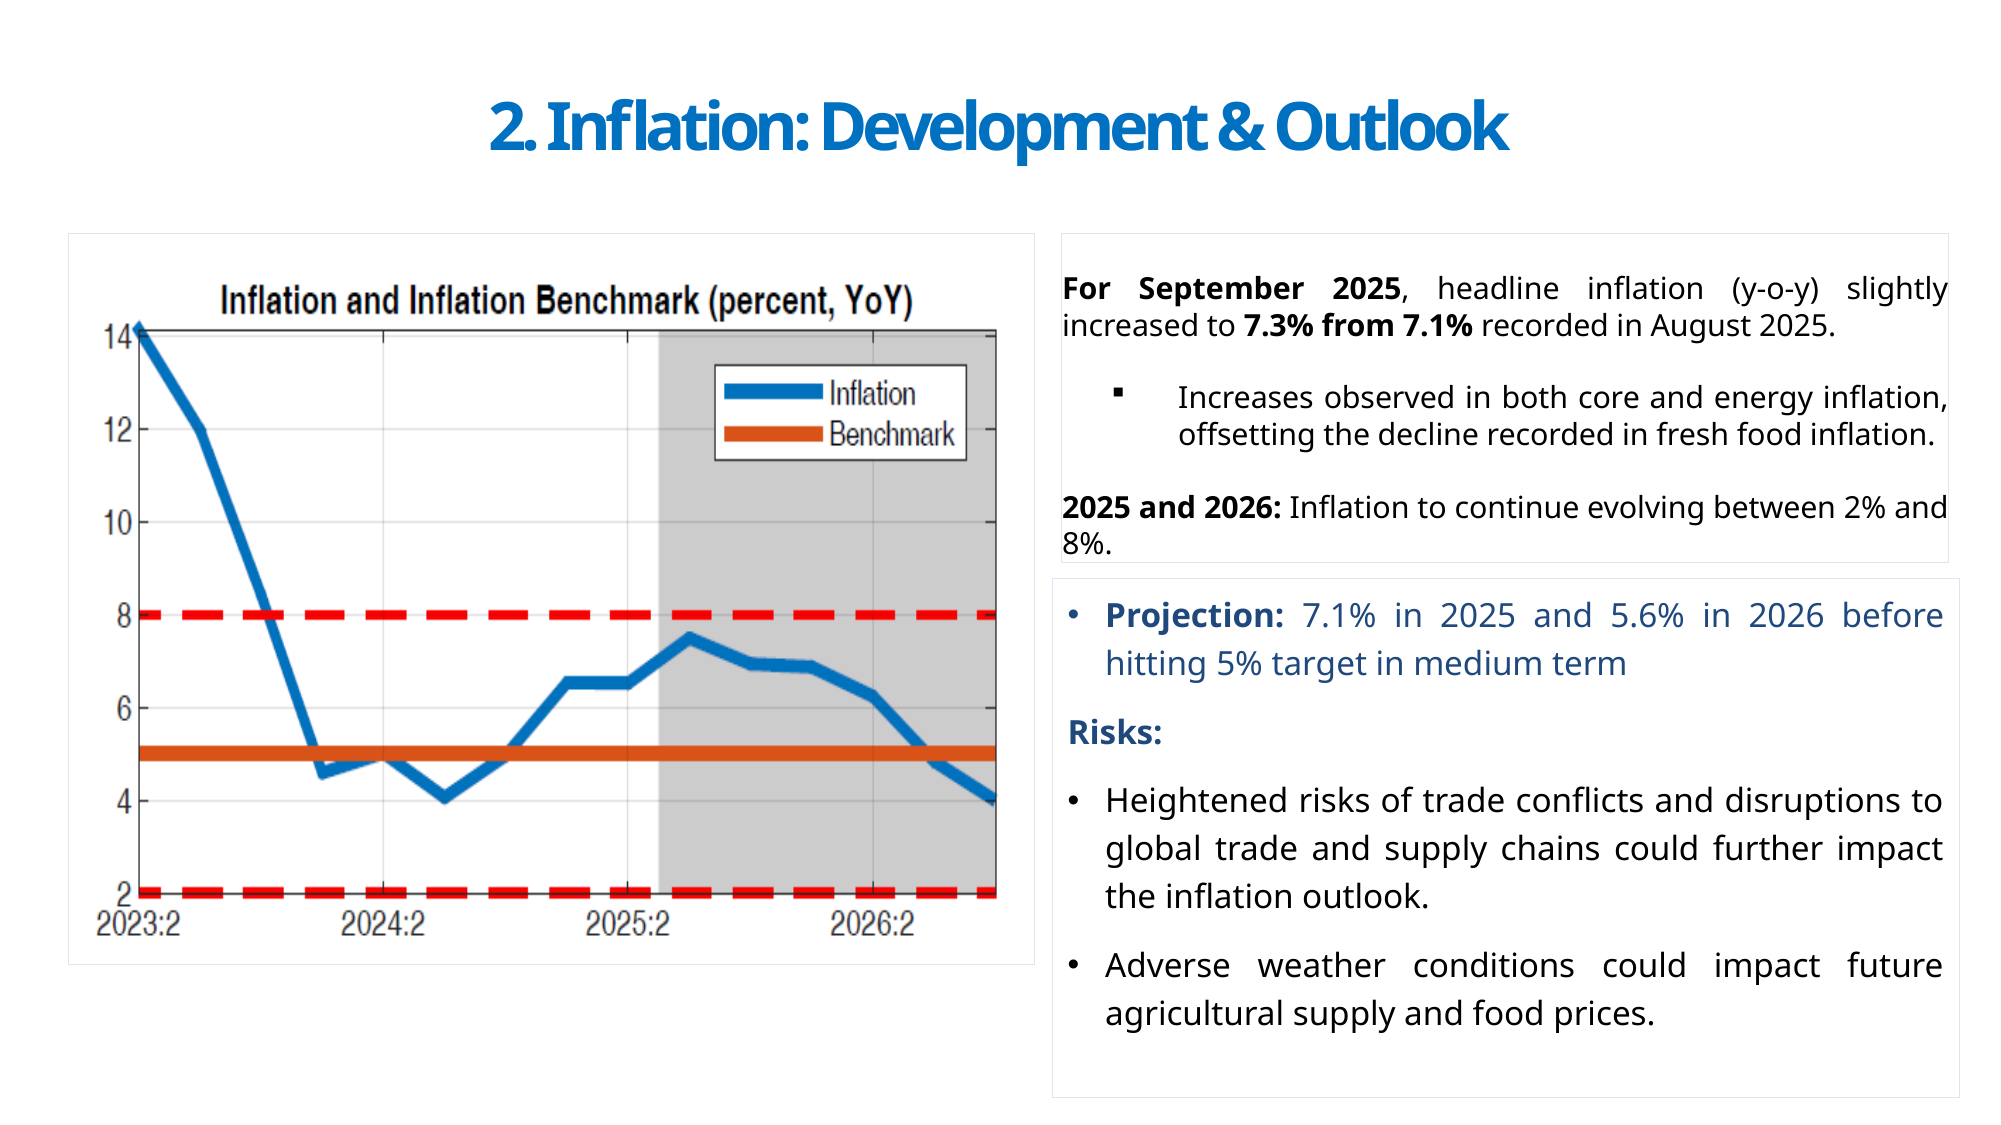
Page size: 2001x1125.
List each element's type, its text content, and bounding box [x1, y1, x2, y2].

list For September 2025, headline inflation (y-o-y) slightly increased to 7.3% from 7.1% recorded in August 2025. Increases observed in both core and energy inflation, offsetting the decline recorded in fresh food inflation. 2025 and 2026: Inflation to continue evolving between 2% and 8%. [1061, 233, 1949, 563]
text_box Projection: 7.1% in 2025 and 5.6% in 2026 before hitting 5% target in medium term Risks: Heightened risks of trade conflicts and disruptions to global trade and supply chains could further impact the inflation outlook. Adverse weather conditions could impact future agricultural supply and food prices. [1052, 578, 1960, 1098]
title 2. Inflation: Development & Outlook [137, 83, 1863, 165]
picture [68, 232, 1035, 965]
